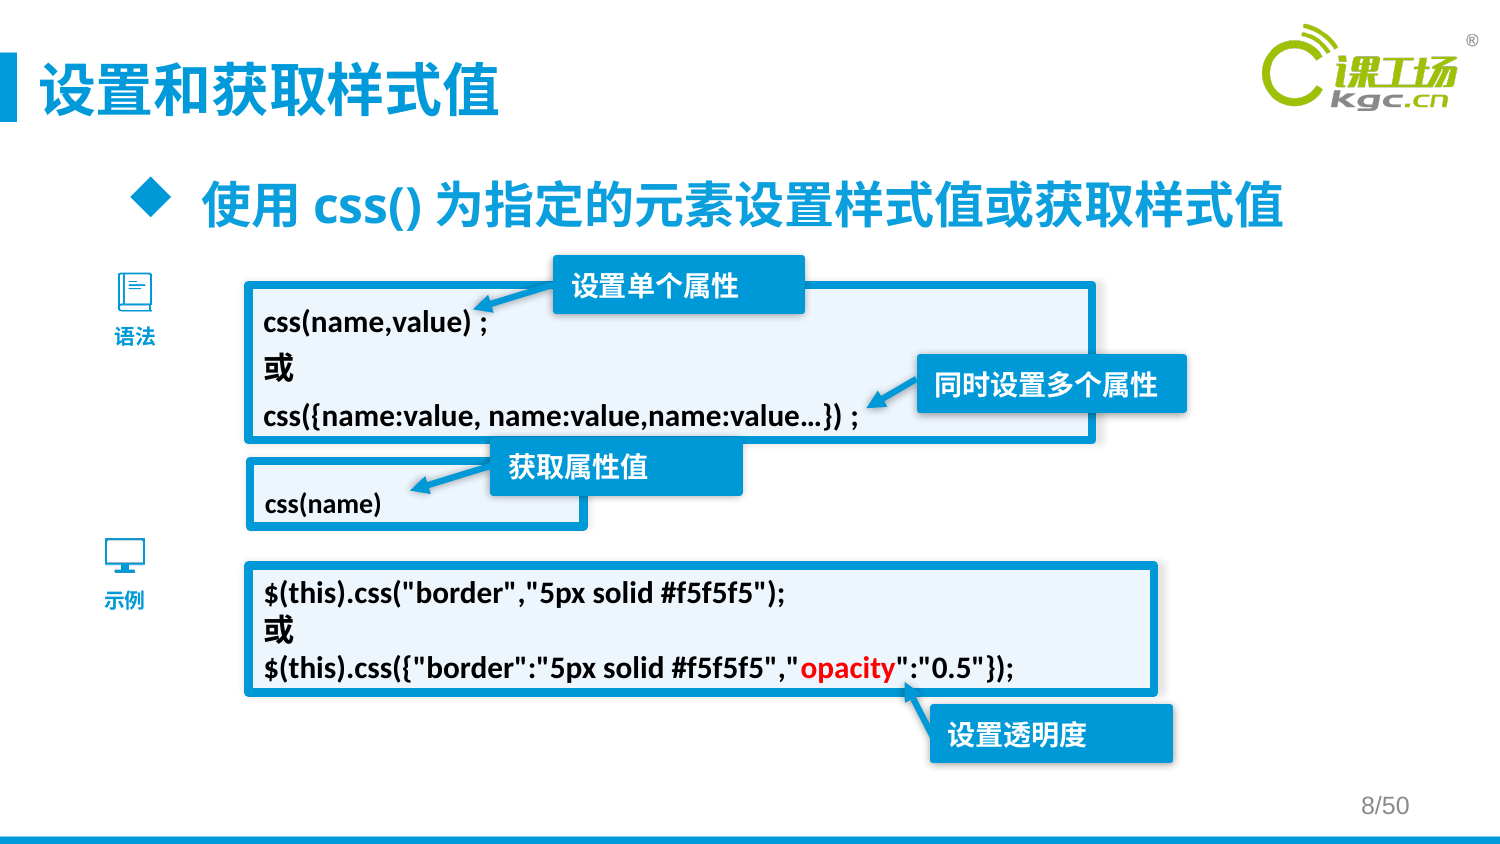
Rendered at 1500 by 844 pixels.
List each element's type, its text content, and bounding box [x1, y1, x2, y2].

text_box $(this).css("border","5px solid #f5f5f5"); 或 $(this).css({"border":"5px solid #f5f5f5","opacity":"0.5"}); [248, 565, 1154, 693]
text_box 获取属性值 [410, 439, 740, 493]
list 使用css()为指定的元素设置样式值或获取样式值 [110, 166, 1385, 724]
slide_number 8/50 [1074, 782, 1425, 828]
text_box 设置透明度 [904, 681, 1171, 761]
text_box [98, 265, 172, 357]
text_box css(name) [250, 461, 584, 527]
text_box 同时设置多个属性 [919, 357, 1184, 411]
text_box css(name,value) ; 或 css({name:value, name:value,name:value…}) ; [248, 284, 1093, 441]
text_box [88, 532, 162, 621]
text_box 设置单个属性 [472, 258, 803, 312]
title 设置和获取样式值 [37, 33, 1390, 151]
picture [0, 0, 1500, 836]
text_box 同时设置多个属性 [866, 378, 917, 409]
